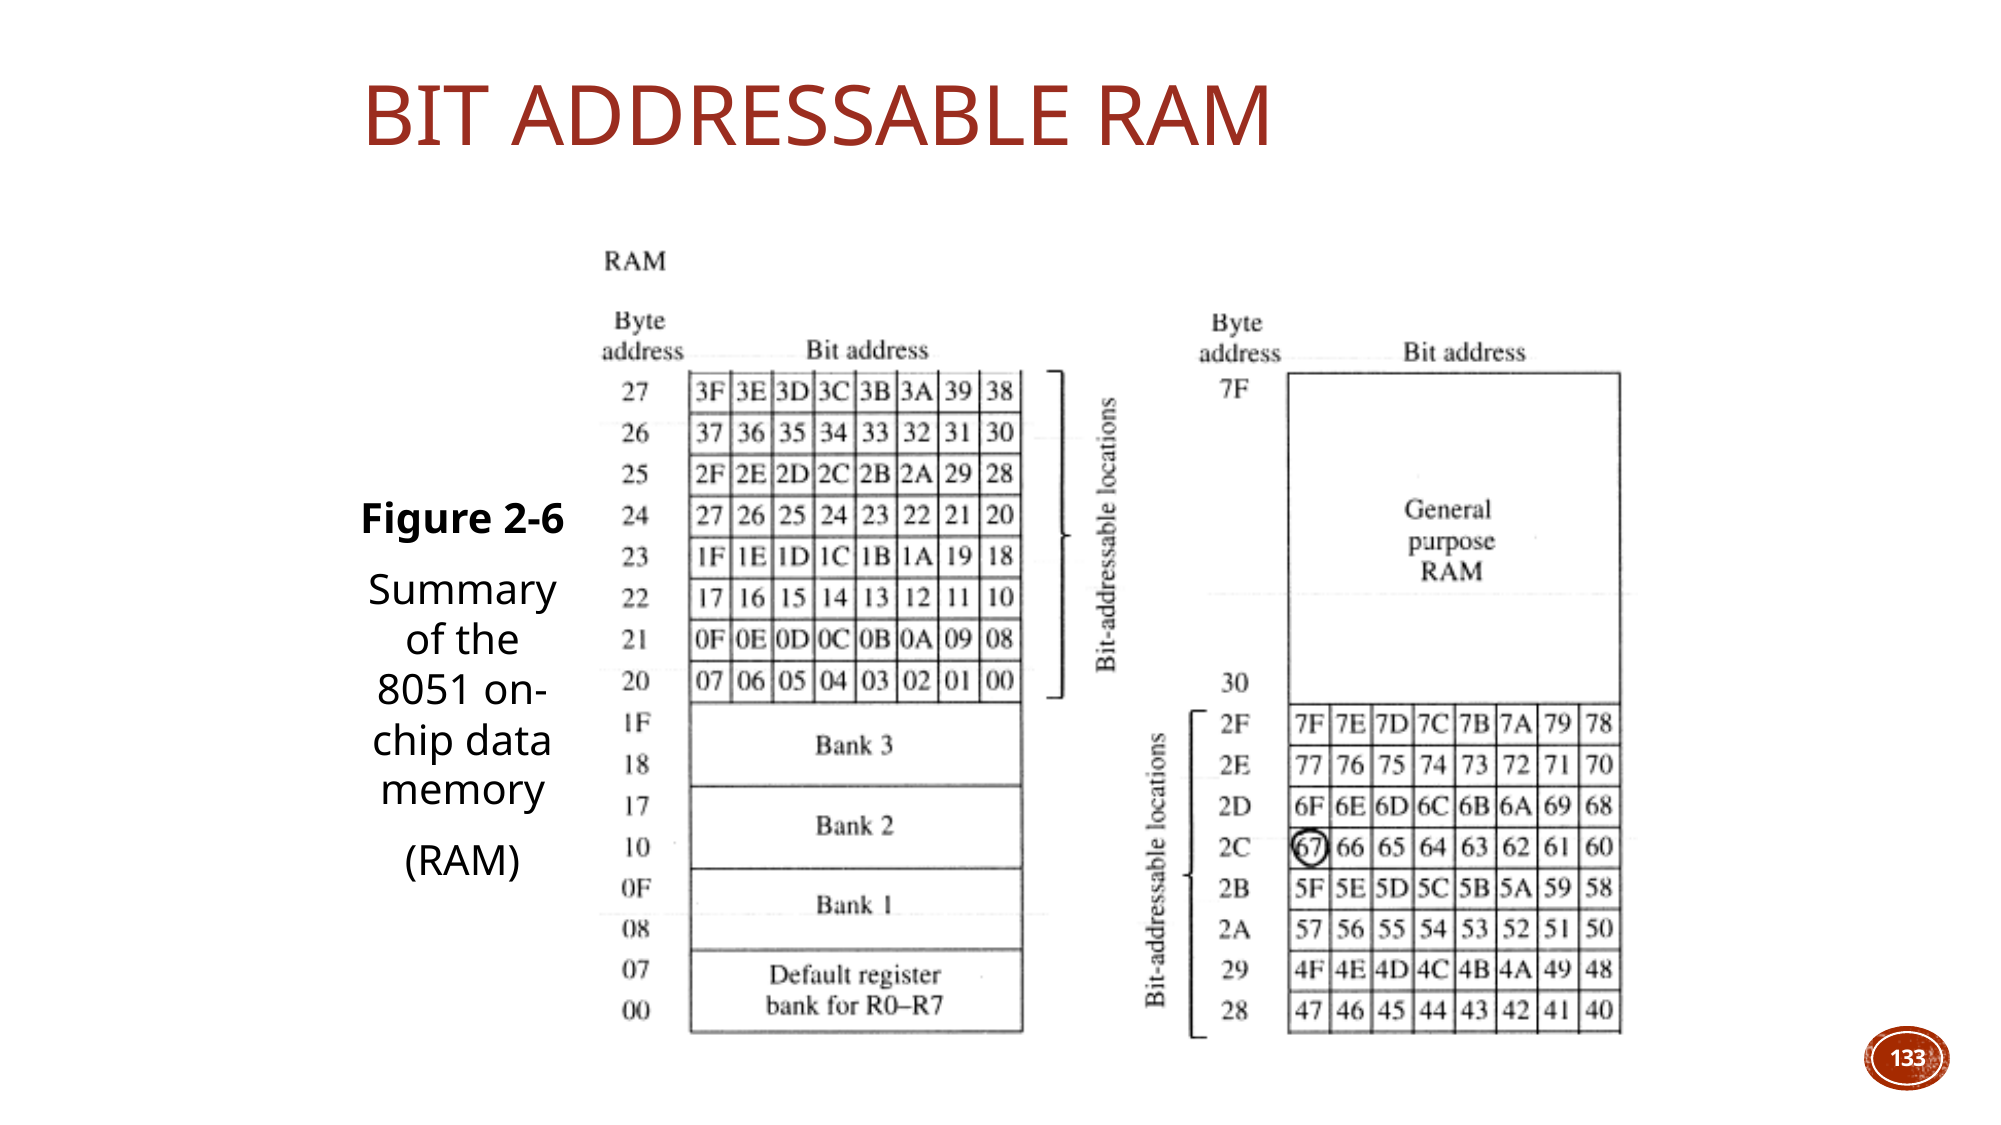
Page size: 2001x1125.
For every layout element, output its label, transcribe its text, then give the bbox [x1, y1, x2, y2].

text_box Figure 2-6 Summary of the 8051 on-chip data memory (RAM) [337, 484, 588, 892]
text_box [601, 246, 1636, 1048]
slide_number 133 [1855, 1028, 1961, 1089]
title Bit Addressable RAM [346, 66, 1625, 204]
